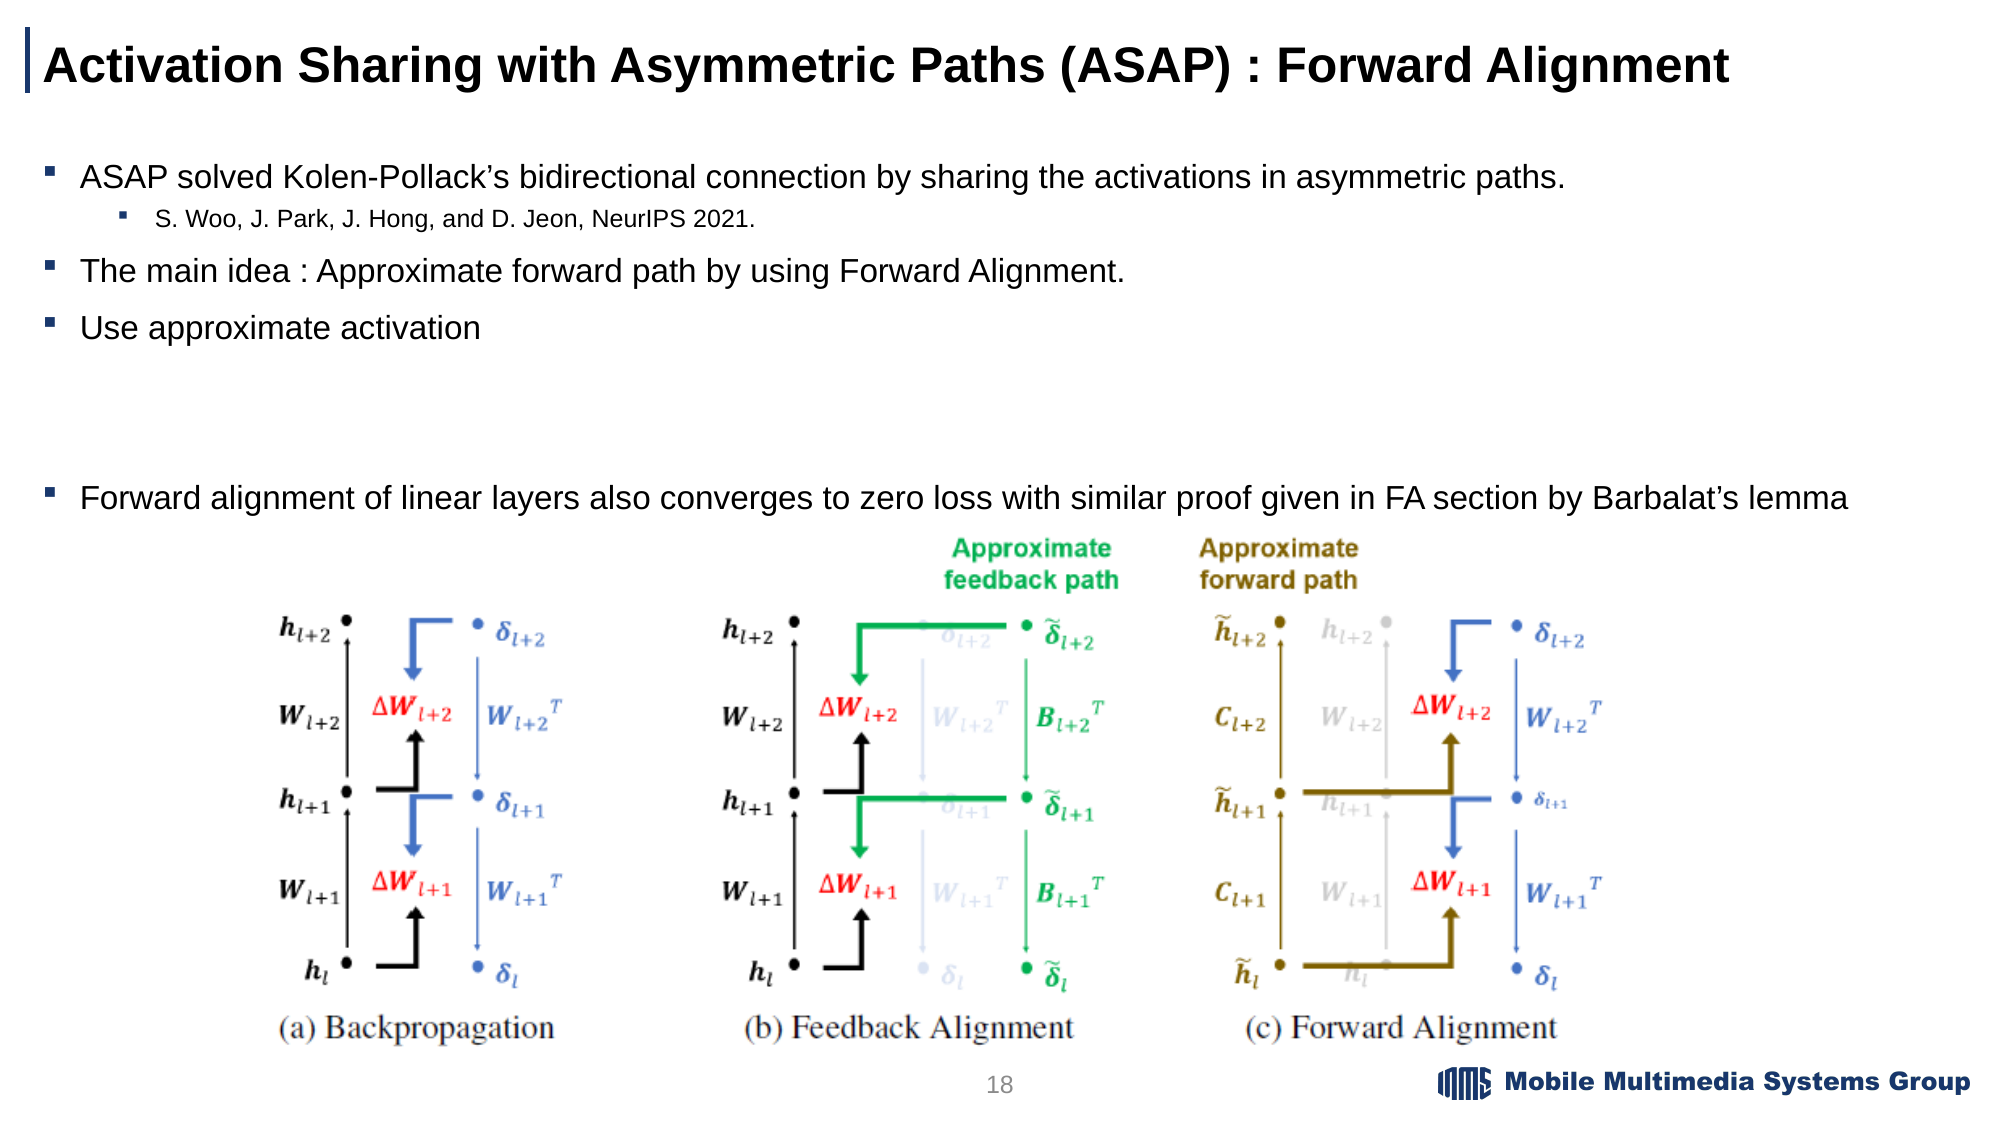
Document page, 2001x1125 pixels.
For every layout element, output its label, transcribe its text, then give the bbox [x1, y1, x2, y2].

picture [184, 531, 1739, 1066]
picture [1438, 1067, 1970, 1100]
slide_number 18 [961, 1066, 1039, 1114]
title Activation Sharing with Asymmetric Paths (ASAP) : Forward Alignment [27, 27, 1973, 105]
